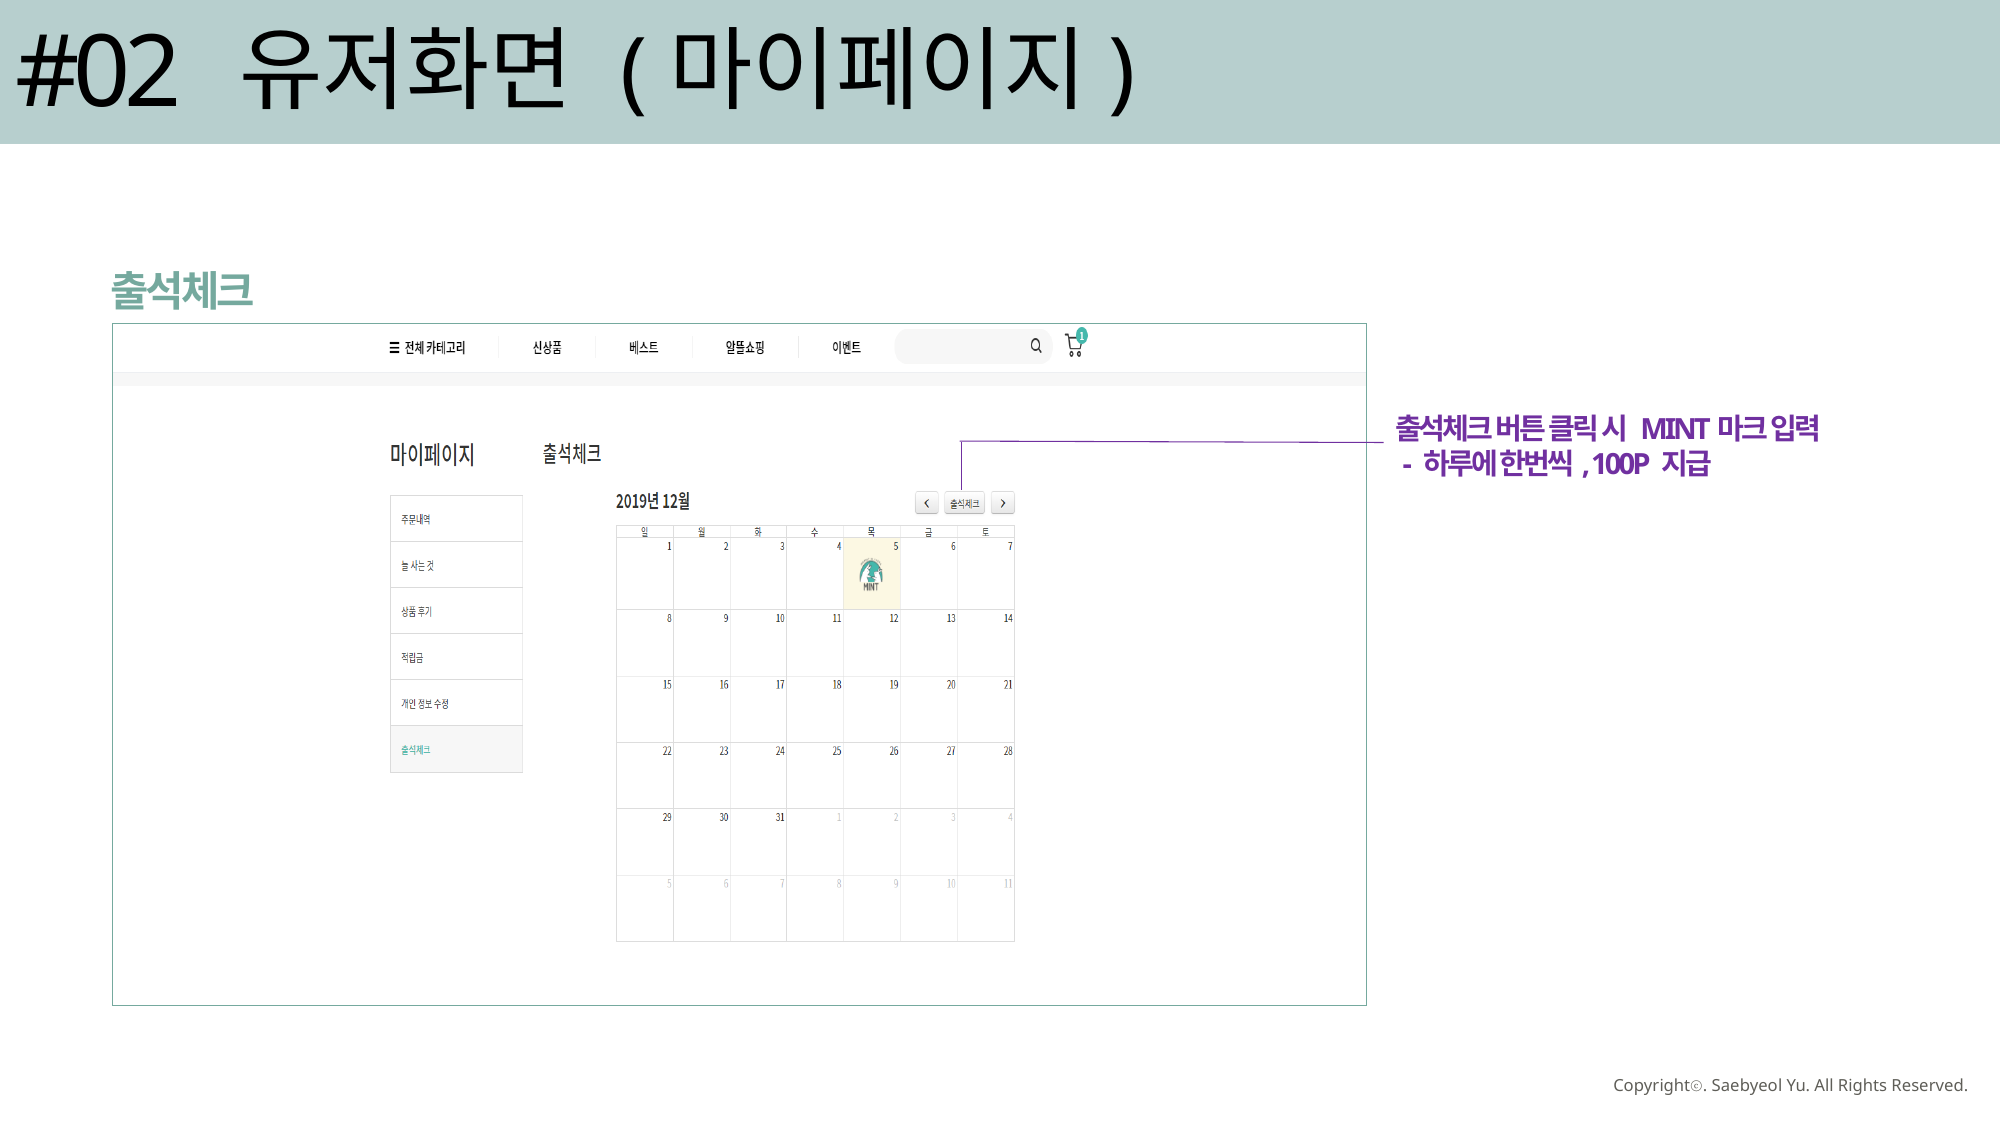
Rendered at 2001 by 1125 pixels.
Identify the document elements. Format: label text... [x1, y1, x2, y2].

picture [112, 323, 1367, 1006]
text_box 출석체크 버튼 클릭 시 MINT마크 입력 - 하루에 한번씩, 100P 지급 [1380, 402, 1887, 488]
text_box 출석체크 [95, 257, 1047, 323]
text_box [0, 0, 2000, 144]
